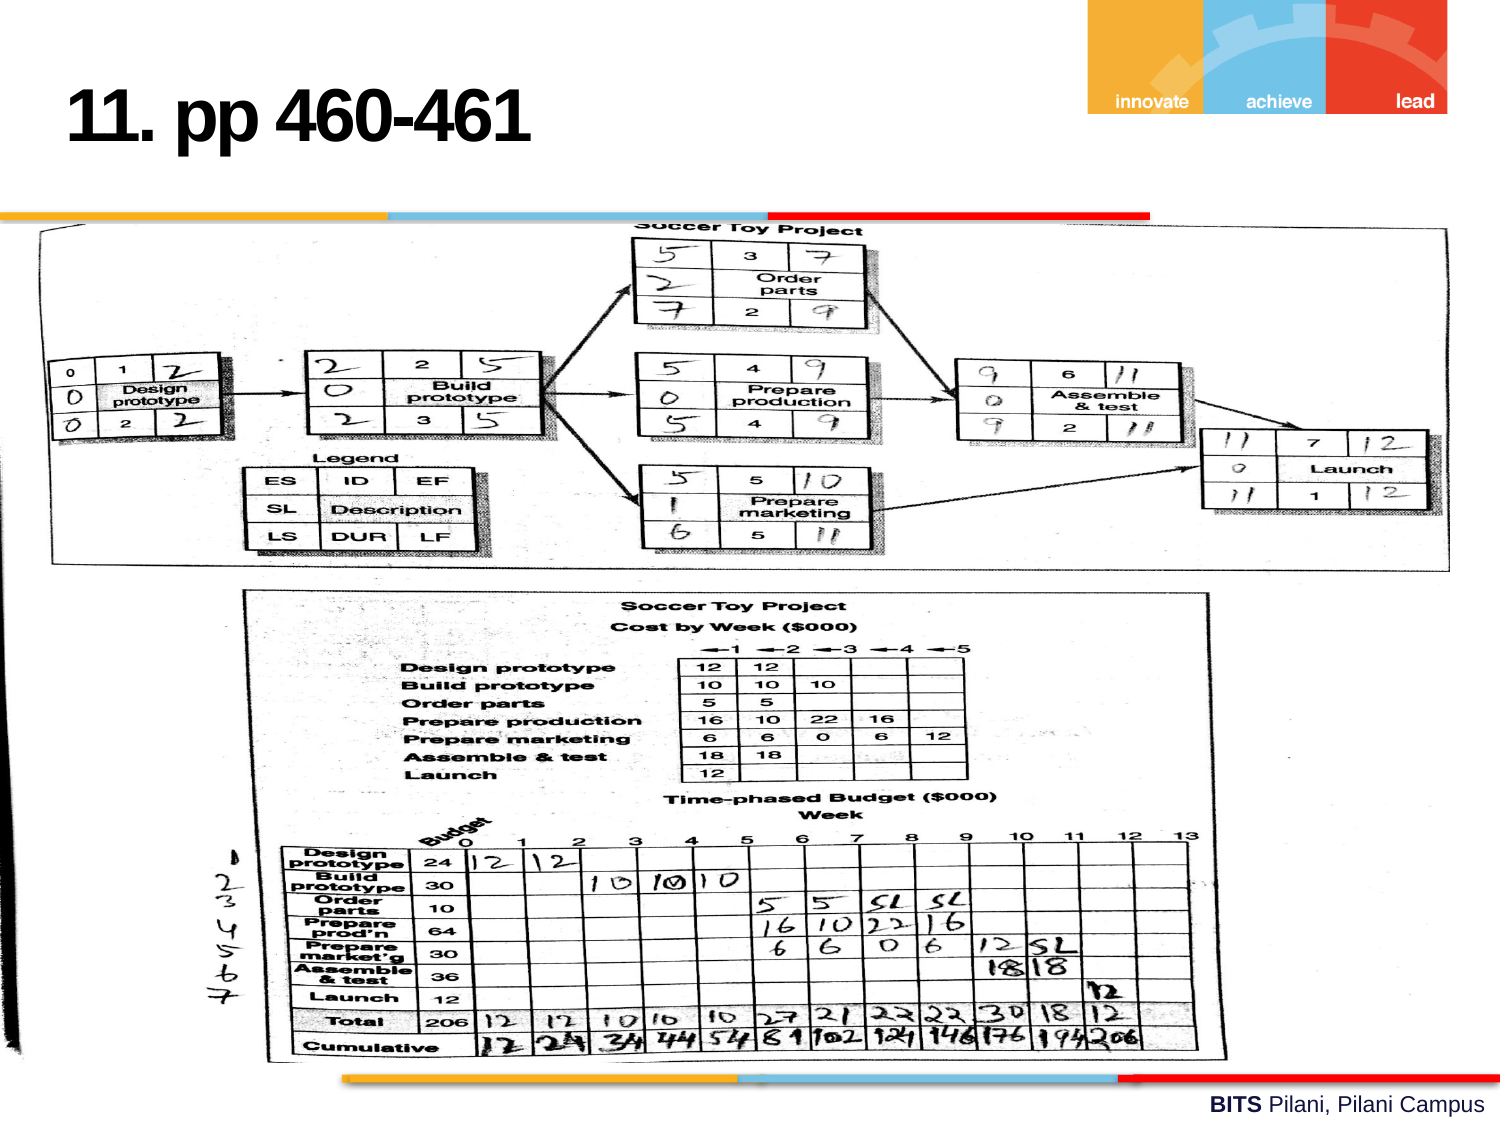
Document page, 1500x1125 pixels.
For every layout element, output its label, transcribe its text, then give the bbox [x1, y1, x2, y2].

picture [1087, 0, 1448, 114]
list 11. pp 460-461 [50, 24, 1088, 213]
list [0, 224, 1451, 1063]
